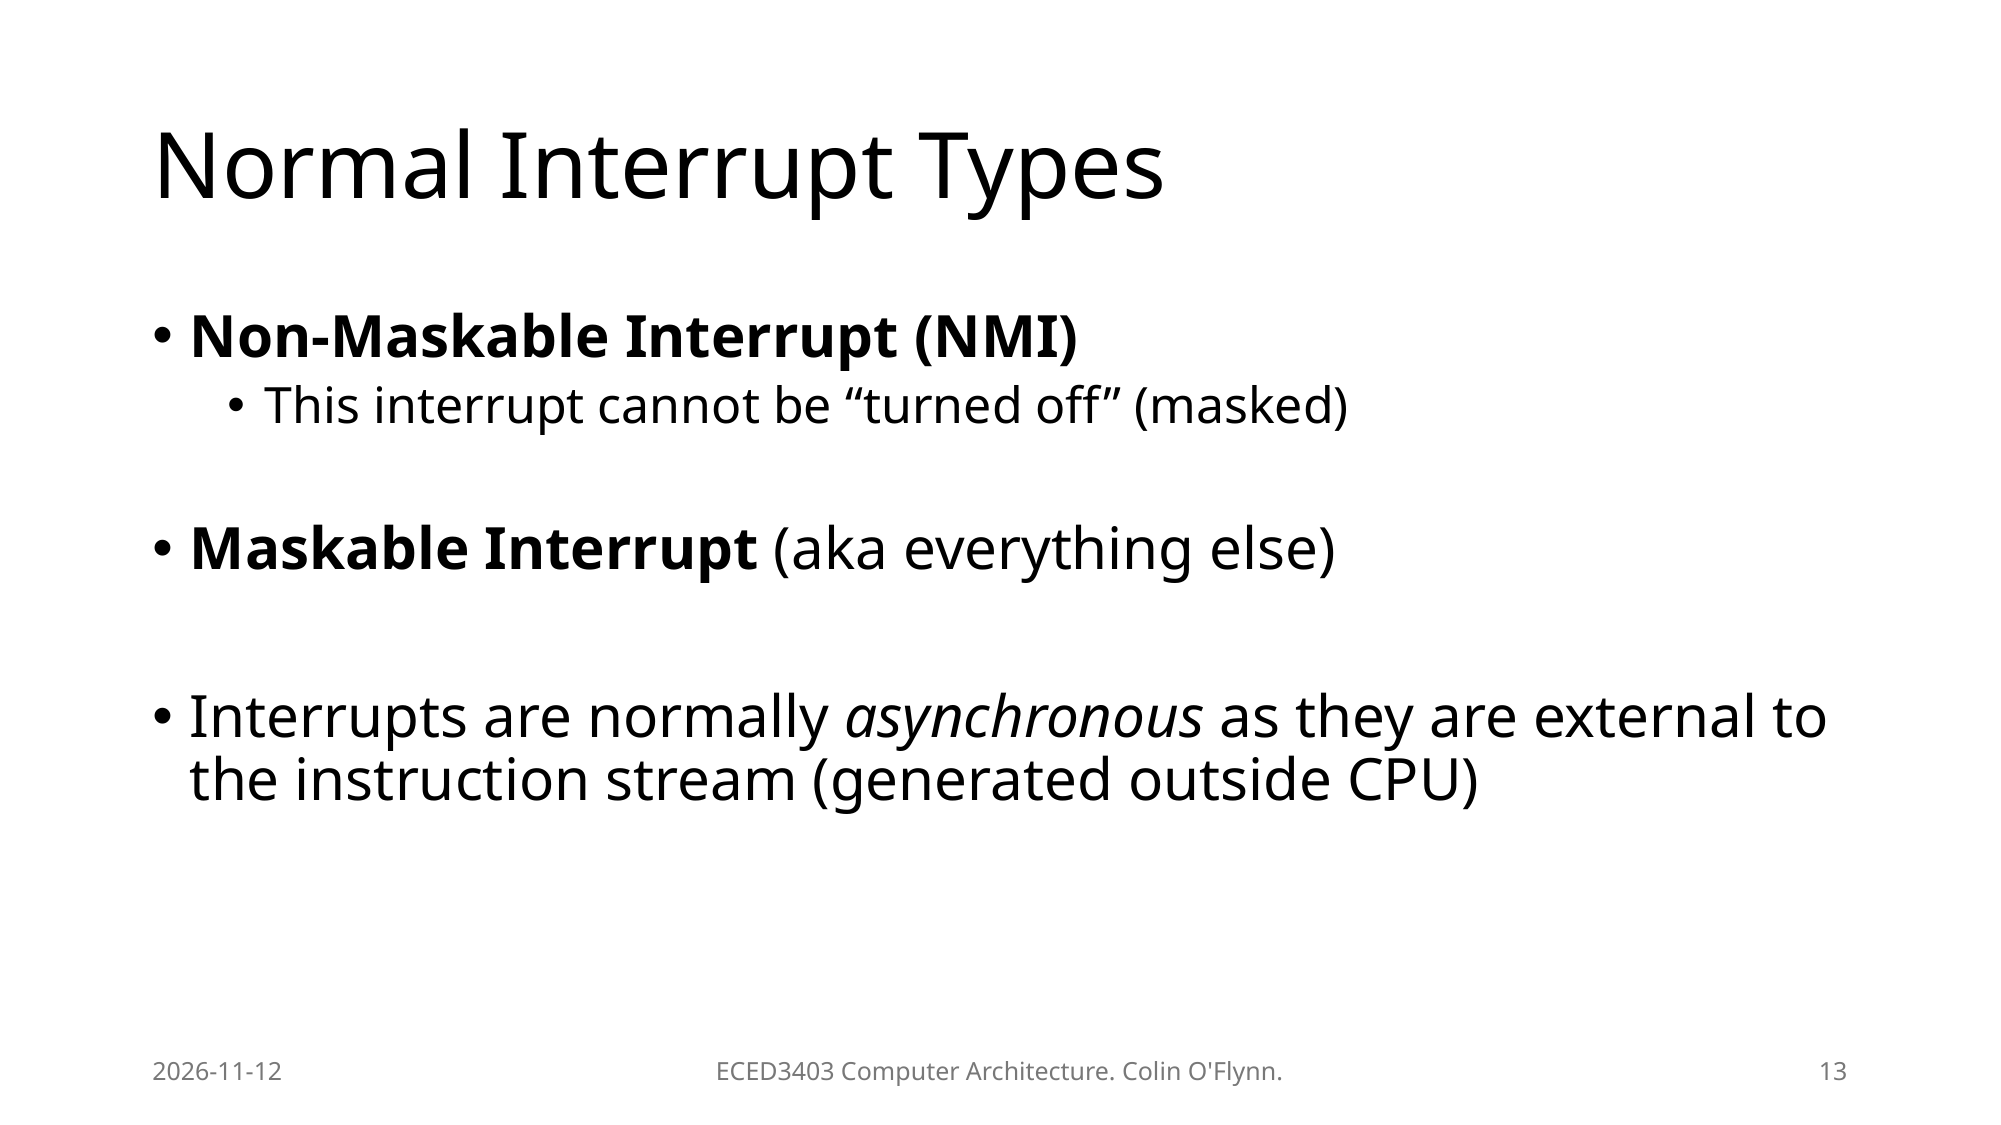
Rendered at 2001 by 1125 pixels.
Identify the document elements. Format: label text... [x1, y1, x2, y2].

footer ECED3403 Computer Architecture. Colin O'Flynn. [662, 1042, 1338, 1103]
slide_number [137, 1042, 588, 1103]
title Normal Interrupt Types [137, 59, 1863, 278]
list Non-Maskable Interrupt (NMI) This interrupt cannot be “turned off” (masked) Maskable Interrupt (aka everything else) Interrupts are normally asynchronous as they are external to the instruction stream (generated outside CPU) [137, 299, 1863, 1014]
slide_number 13 [1412, 1042, 1863, 1103]
